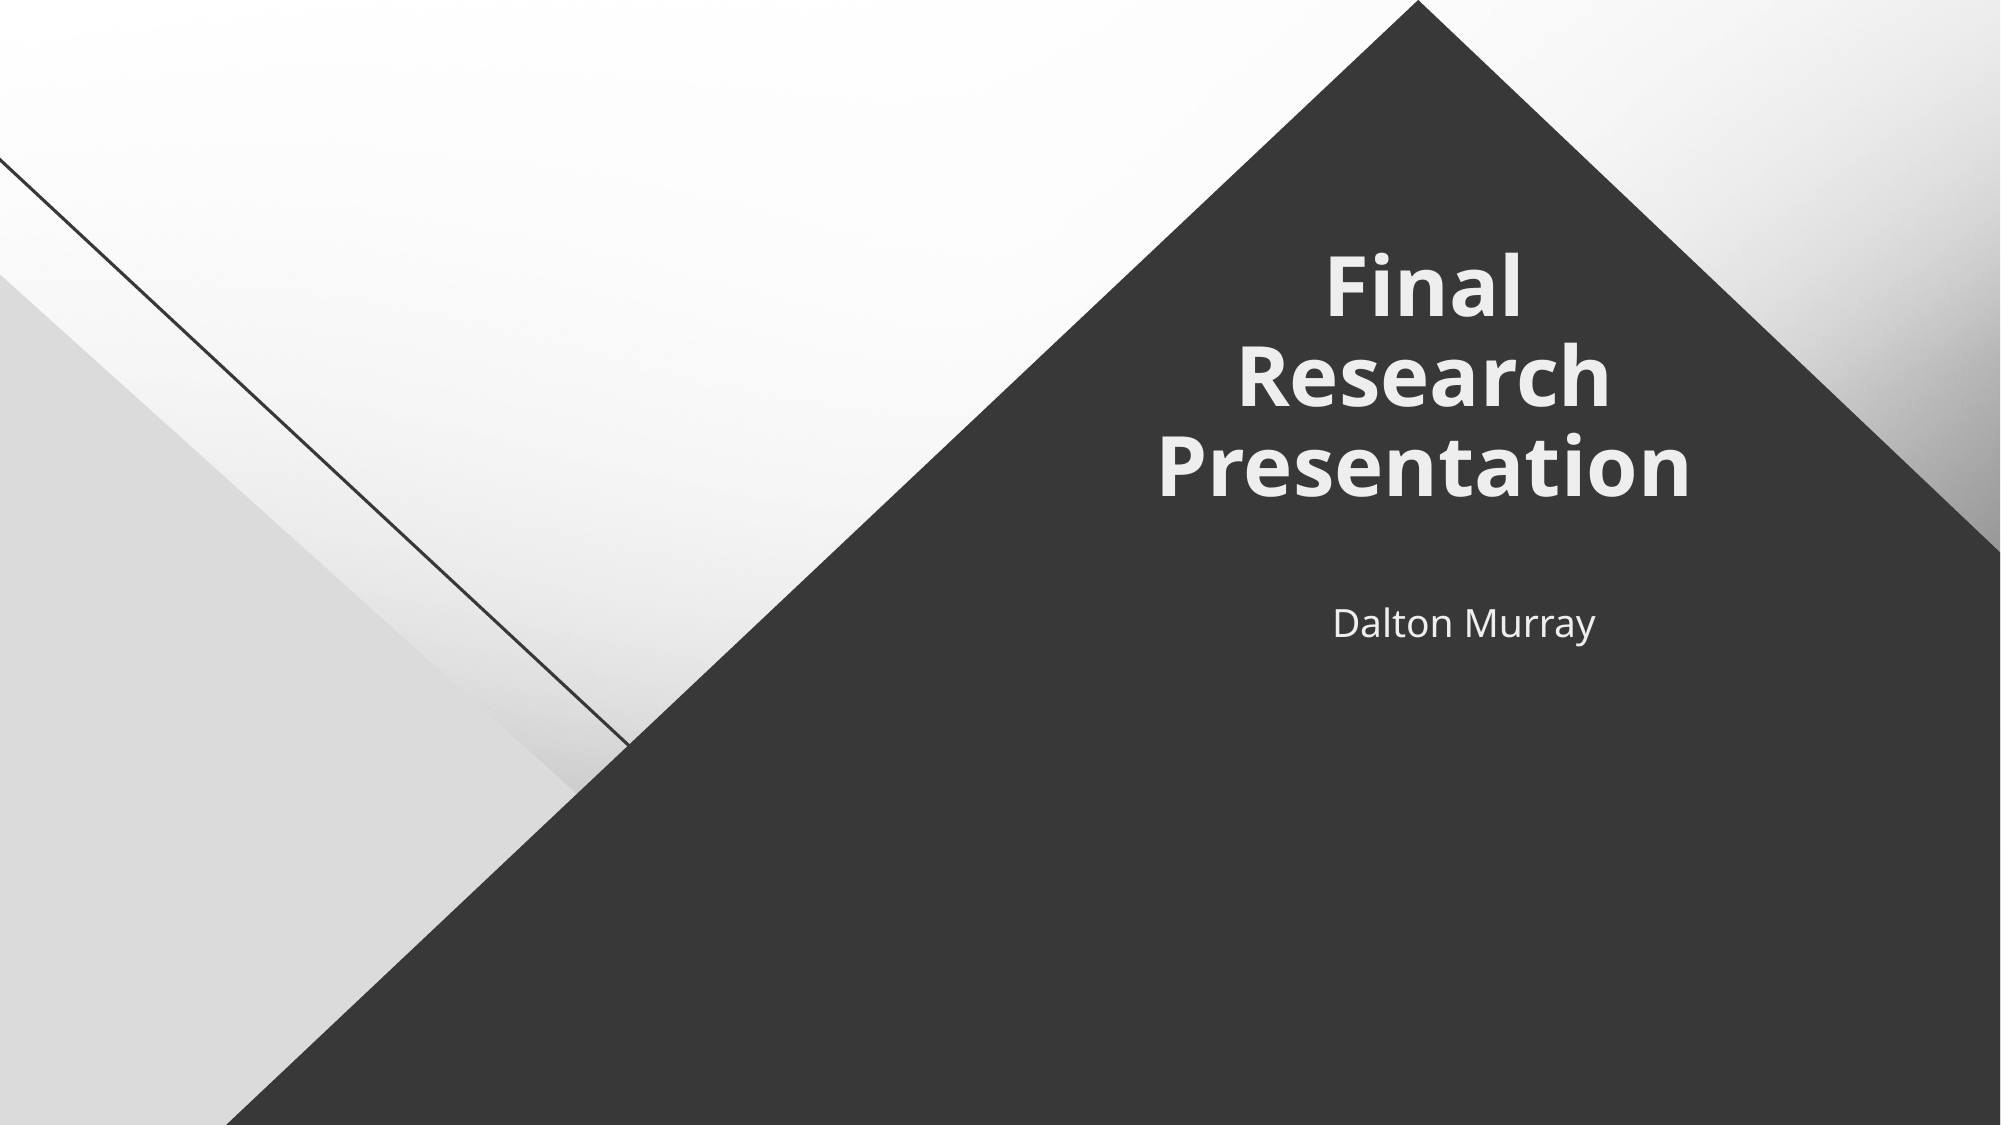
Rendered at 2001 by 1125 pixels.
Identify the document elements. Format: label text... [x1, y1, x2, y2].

title Final Research Presentation [1109, 184, 1739, 576]
subtitle Dalton Murray [1191, 583, 1714, 856]
